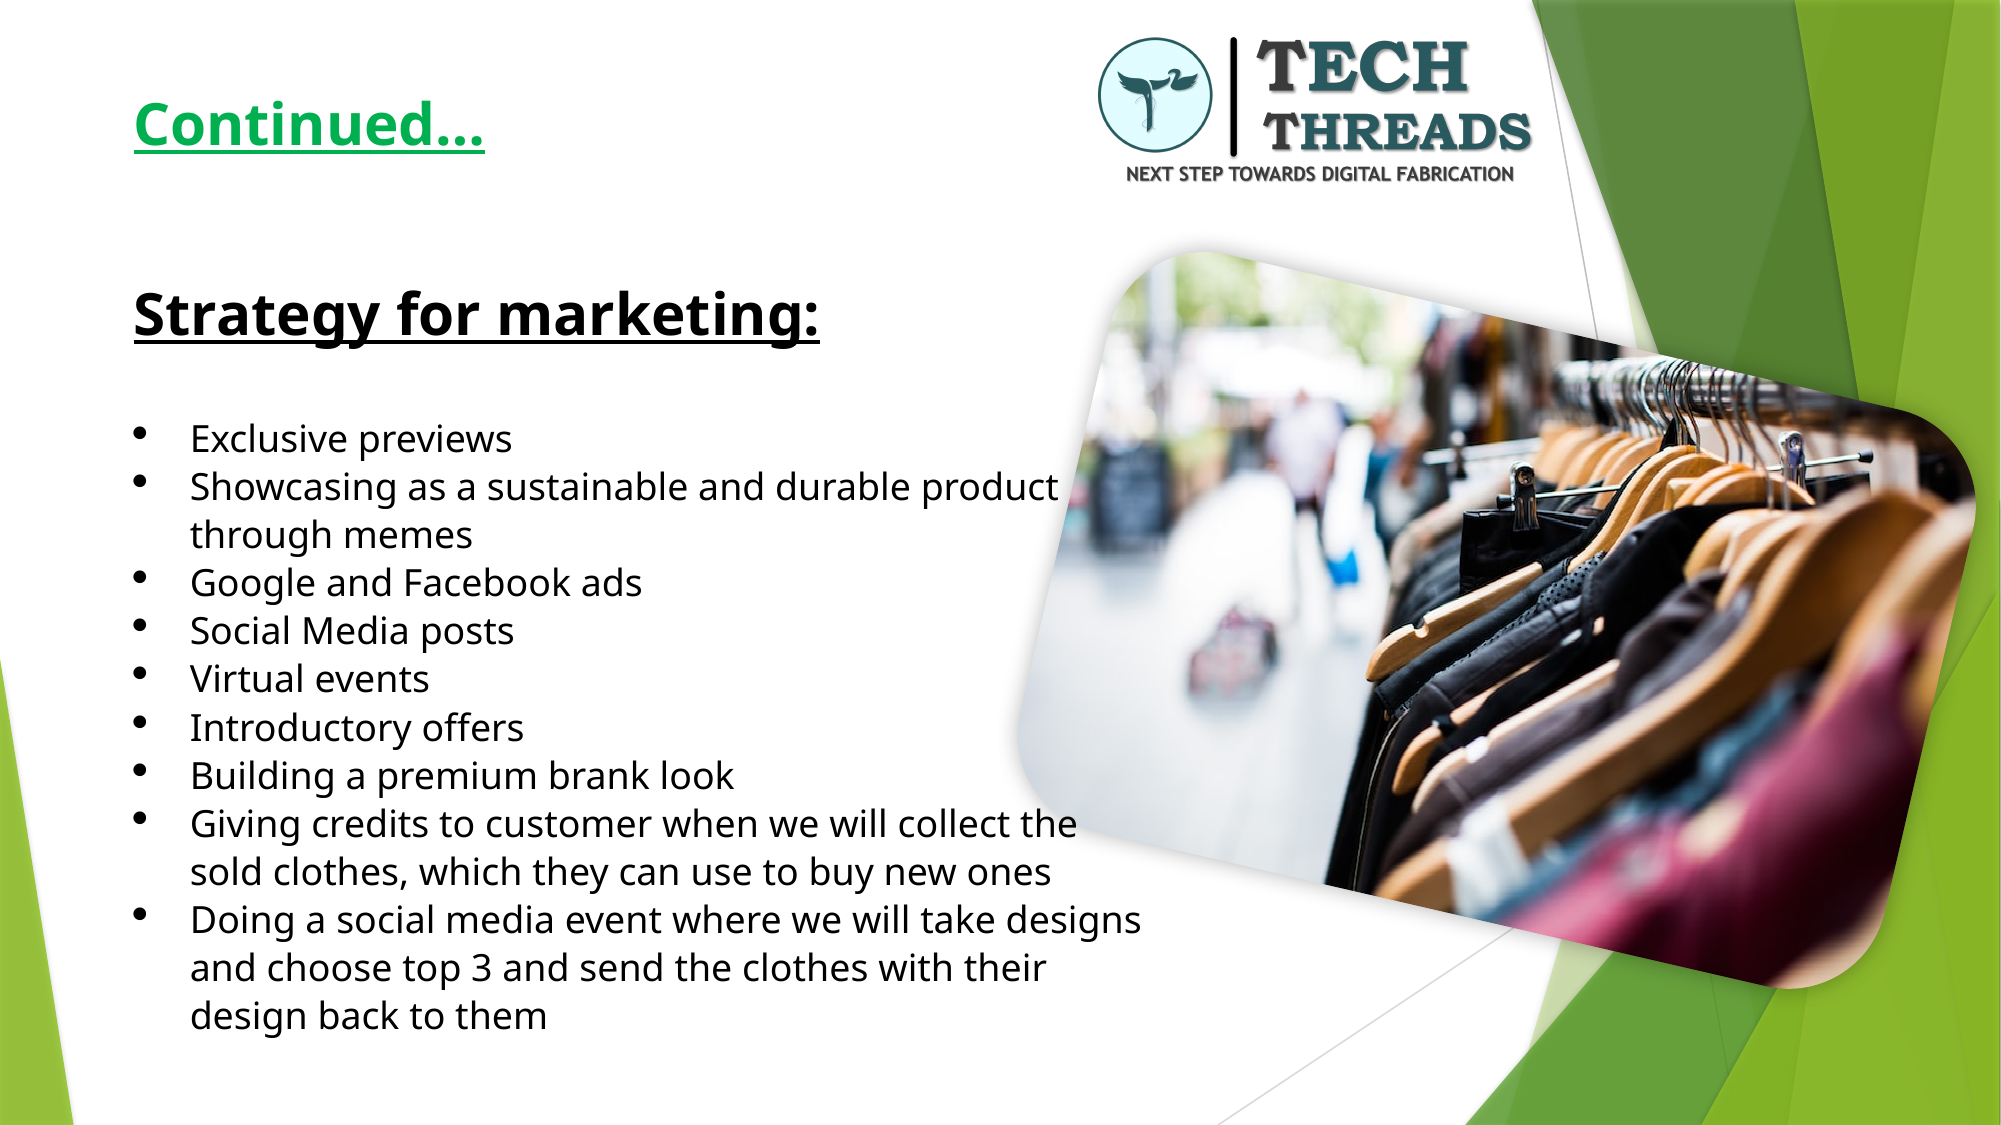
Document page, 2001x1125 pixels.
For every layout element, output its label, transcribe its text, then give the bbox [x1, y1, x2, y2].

picture [1097, 0, 1567, 200]
picture [1052, 252, 1976, 989]
text_box Continued… [118, 79, 861, 165]
text_box Strategy for marketing: Exclusive previews Showcasing as a sustainable and durable product through memes Google and Facebook ads Social Media posts Virtual events Introductory offers Building a premium brank look Giving credits to customer when we will collect the sold clothes, which they can use to buy new ones Doing a social media event where we will take designs and choose top 3 and send the clothes with their design back to them [118, 264, 1164, 1045]
